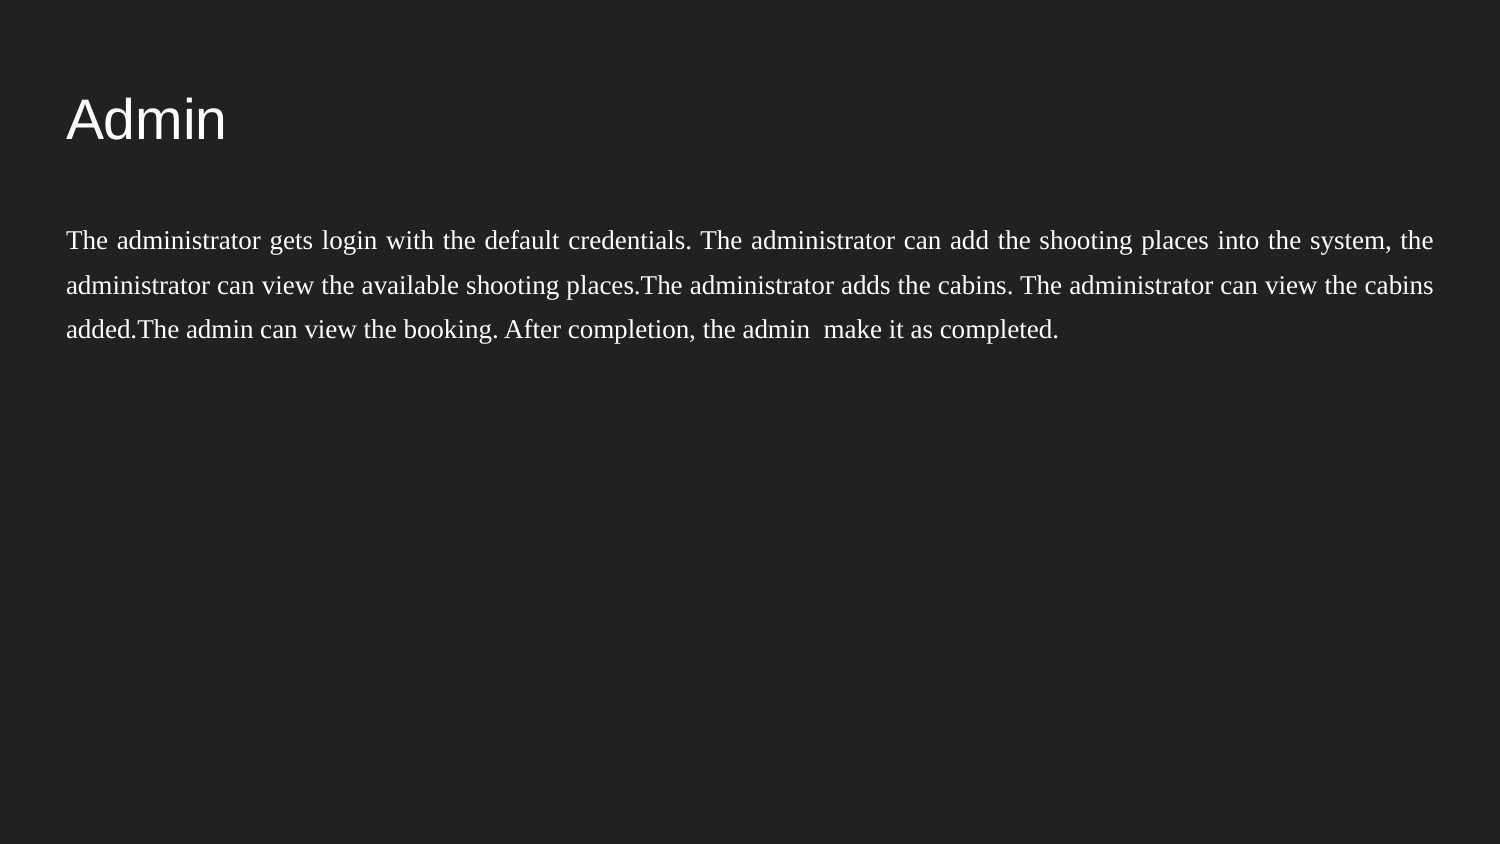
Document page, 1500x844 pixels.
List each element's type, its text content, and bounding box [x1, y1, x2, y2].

list The administrator gets login with the default credentials. The administrator can add the shooting places into the system, the administrator can view the available shooting places.The administrator adds the cabins. The administrator can view the cabins added.The admin can view the booking. After completion, the admin make it as completed. [51, 195, 1449, 757]
title Admin [51, 72, 1449, 167]
